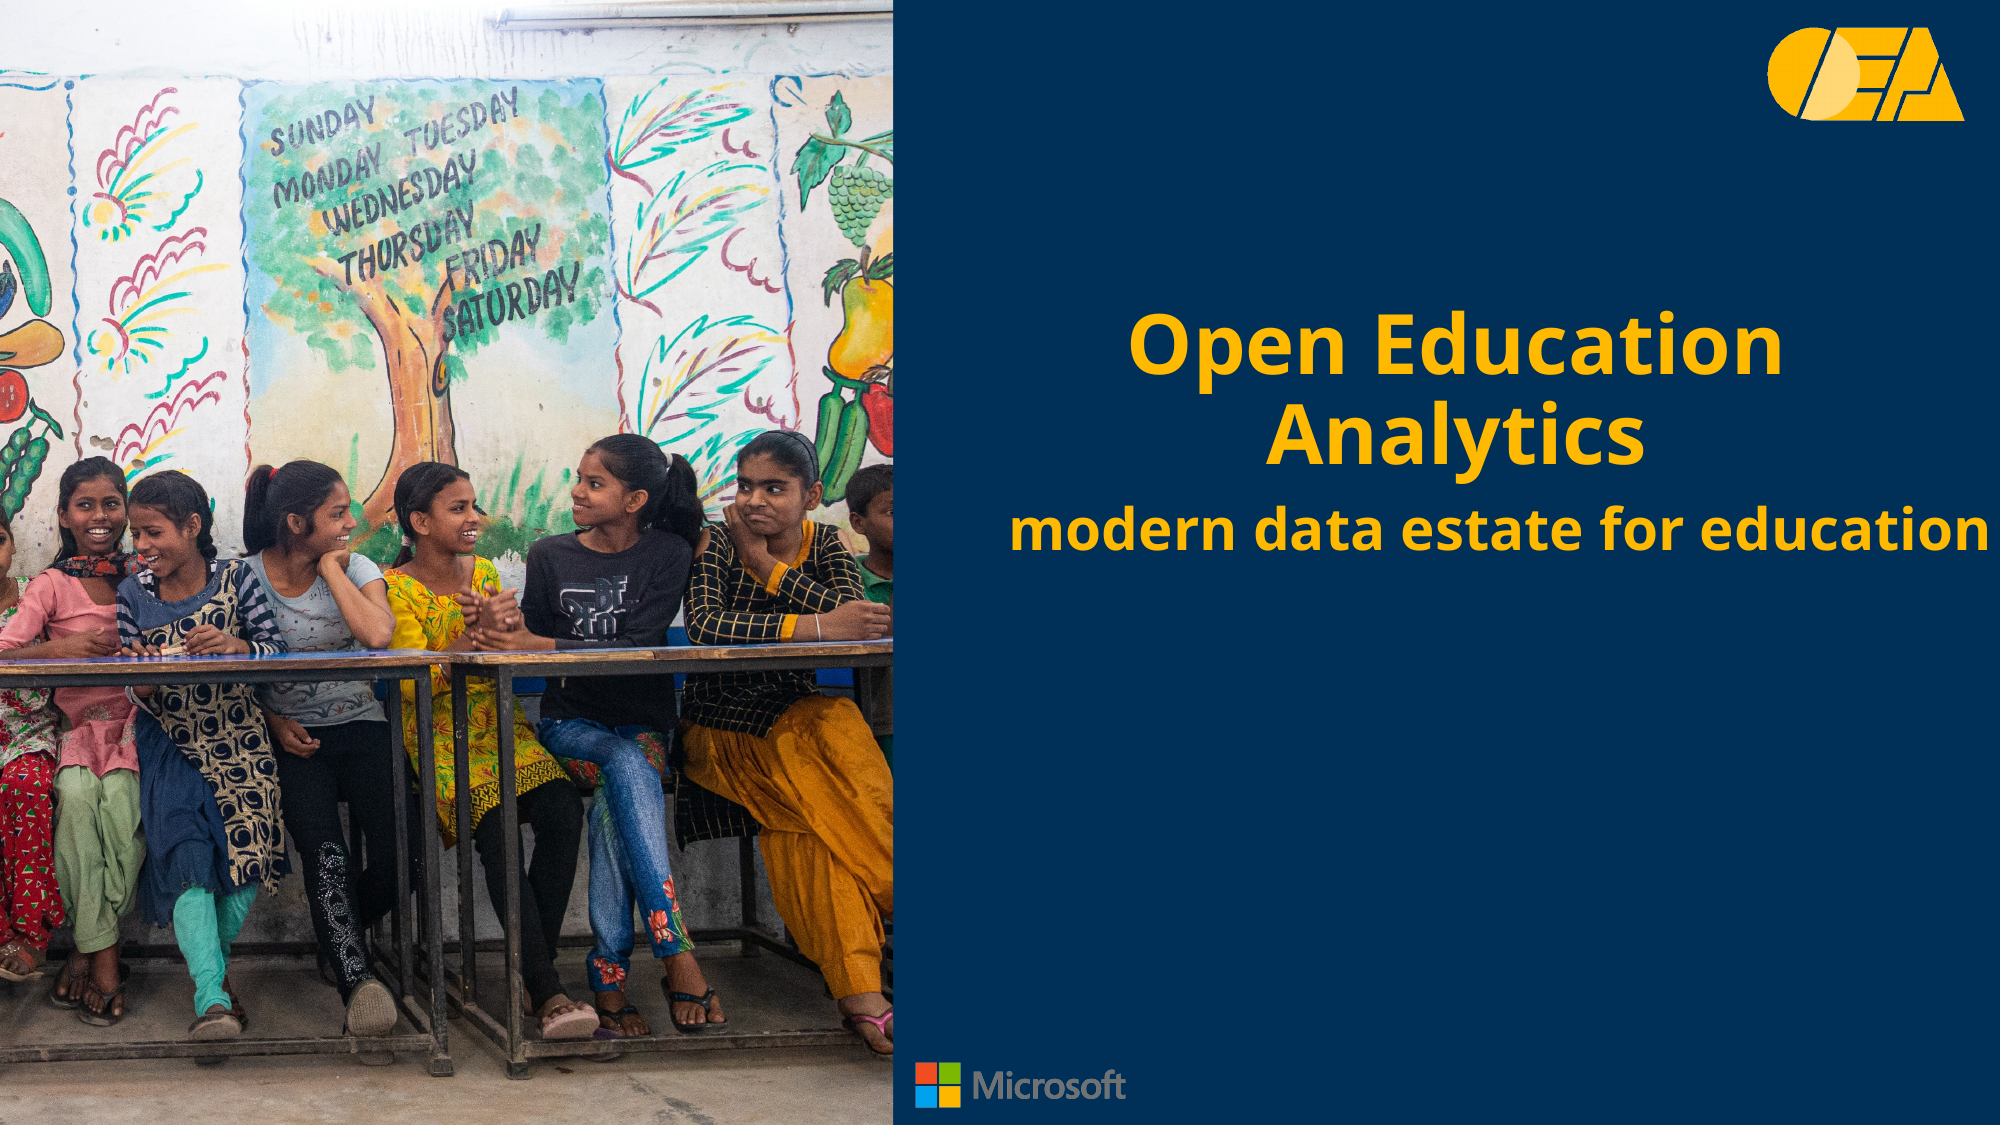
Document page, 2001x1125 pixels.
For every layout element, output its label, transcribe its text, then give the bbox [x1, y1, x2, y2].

picture [0, 0, 1170, 1125]
text_box Open Education Analytics [927, 356, 1986, 490]
text_box modern data estate for education [985, 493, 2000, 571]
picture [1756, 8, 1975, 135]
